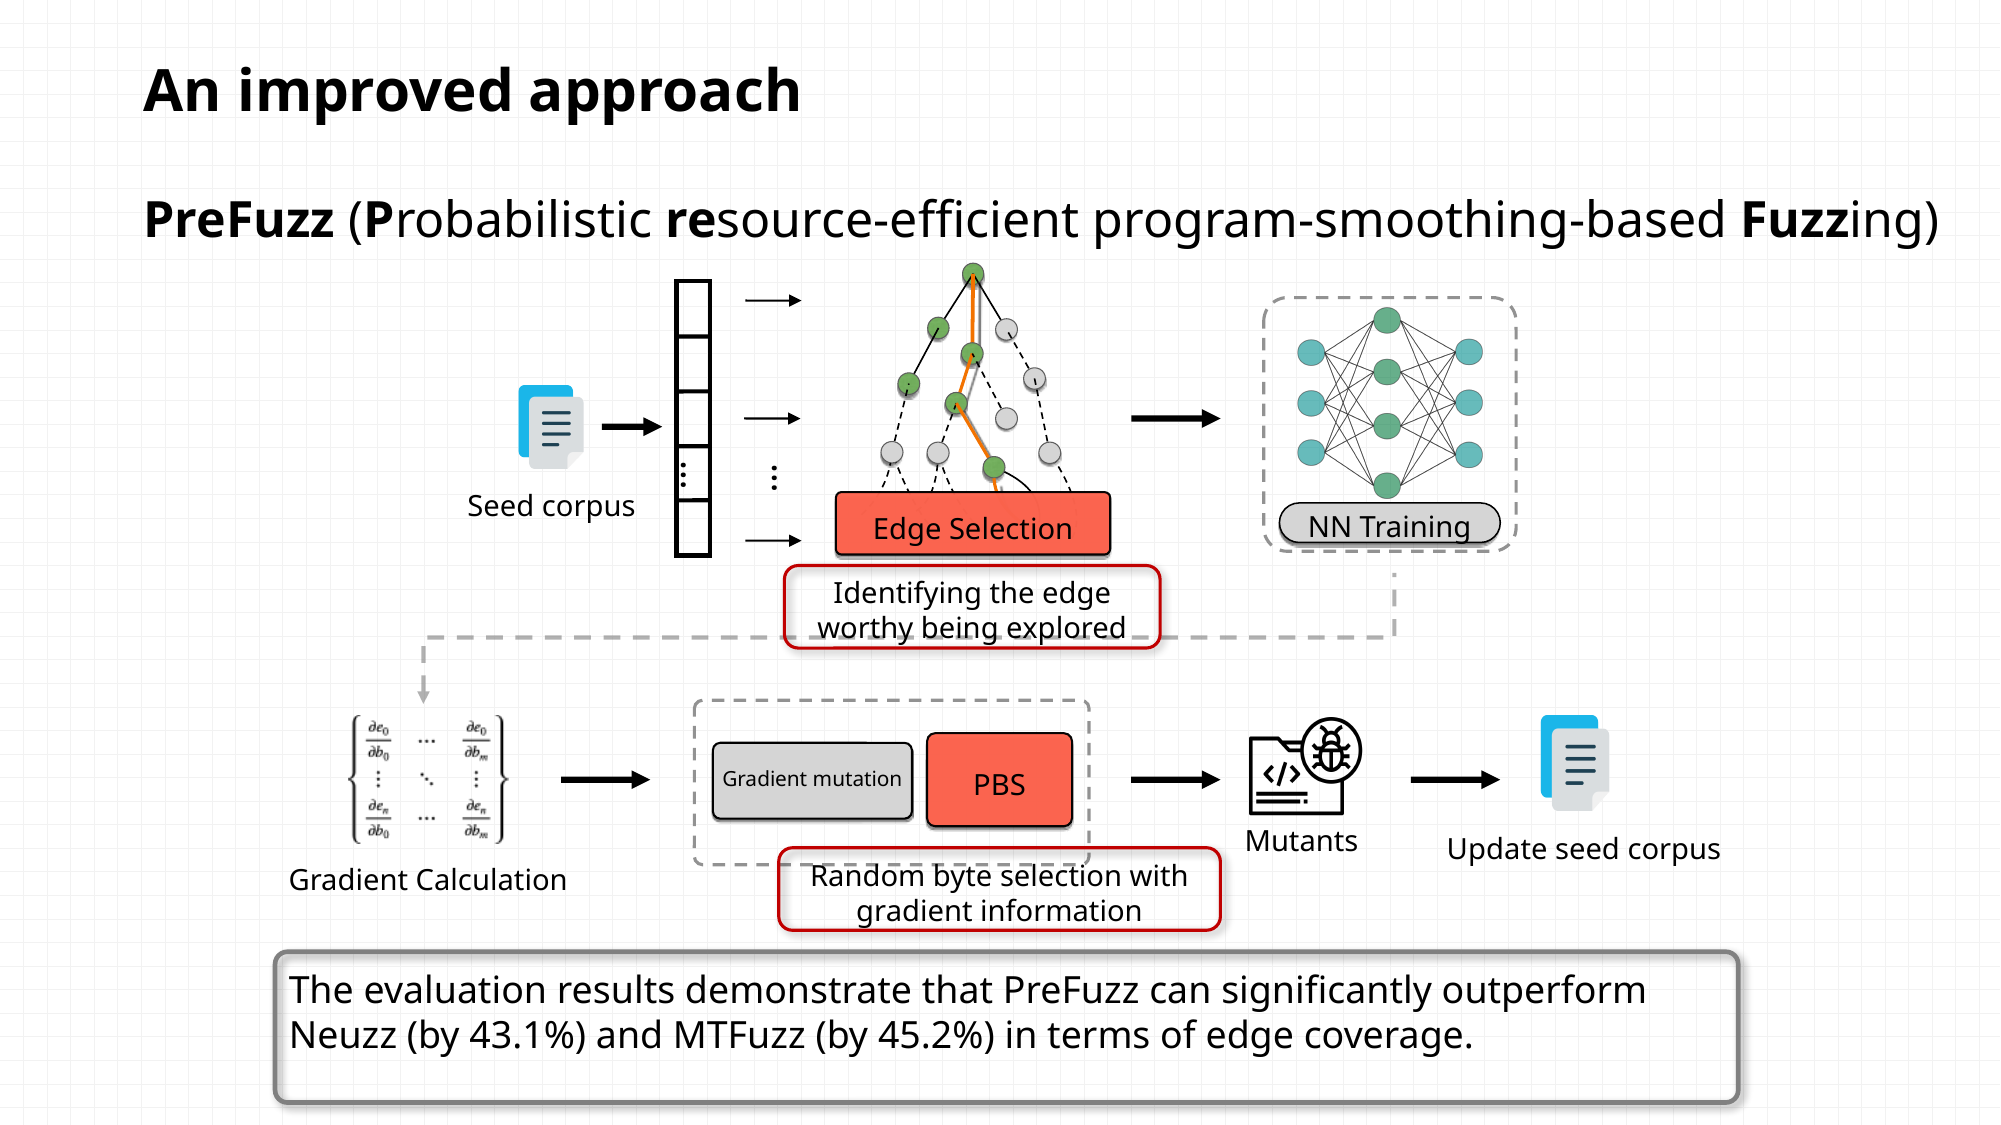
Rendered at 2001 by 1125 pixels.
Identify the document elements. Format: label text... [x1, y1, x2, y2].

text_box [1170, 572, 1395, 638]
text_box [744, 300, 791, 541]
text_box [791, 263, 1155, 555]
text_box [273, 951, 1763, 1103]
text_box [784, 565, 1161, 654]
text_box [778, 847, 1221, 951]
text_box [631, 700, 1181, 865]
text_box An improved approach [128, 25, 1722, 131]
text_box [1120, 703, 1483, 866]
slide_number [1499, 1073, 1950, 1125]
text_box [246, 715, 610, 905]
text_box [417, 637, 791, 704]
text_box PreFuzz (Probabilistic resource-efficient program-smoothing-based Fuzzing) [128, 161, 1981, 255]
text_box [370, 281, 733, 556]
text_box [1208, 297, 1572, 552]
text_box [1402, 715, 1766, 874]
